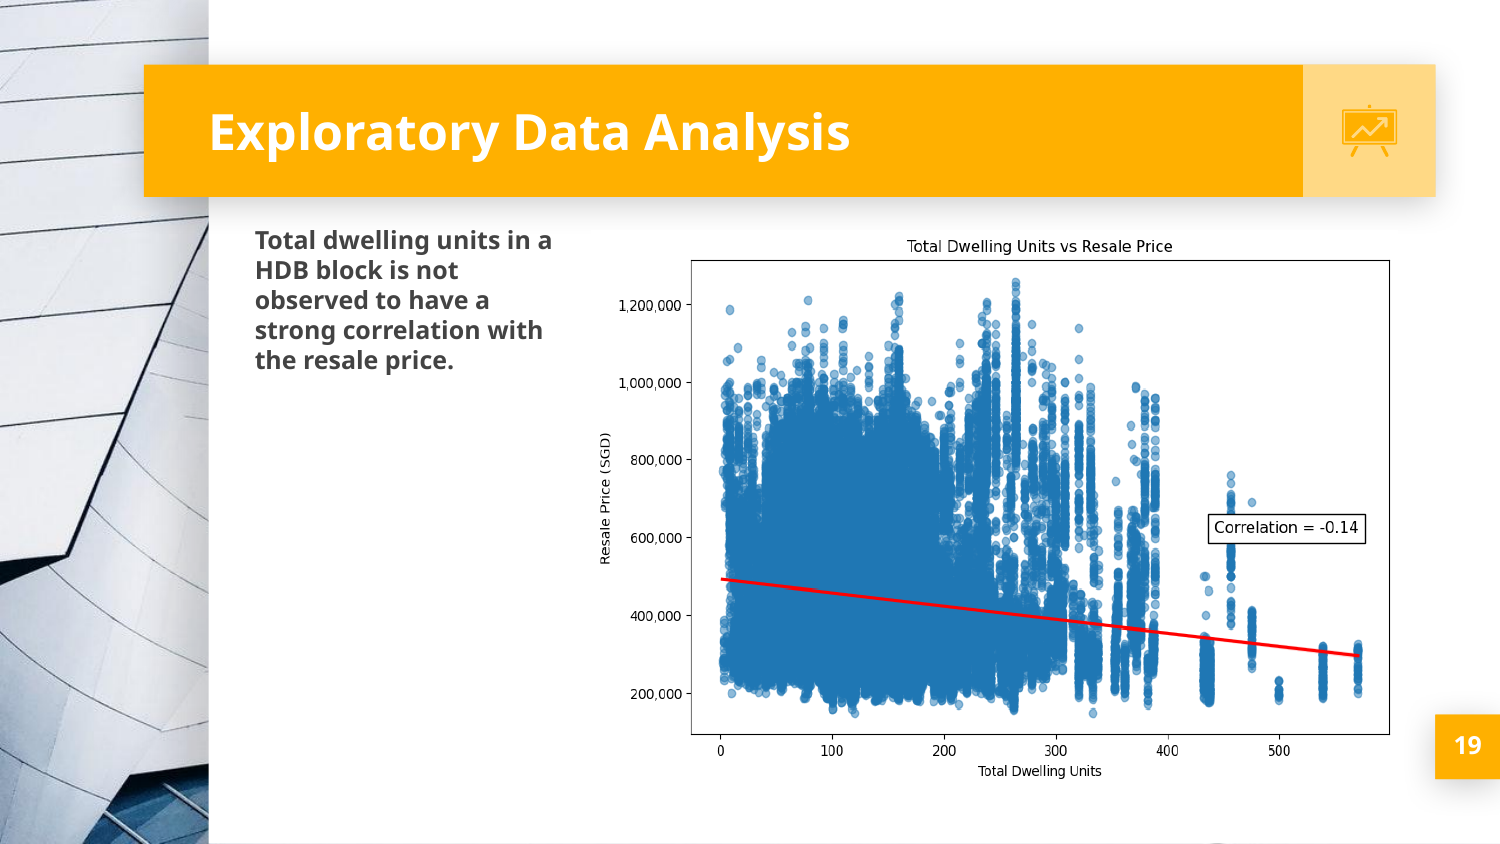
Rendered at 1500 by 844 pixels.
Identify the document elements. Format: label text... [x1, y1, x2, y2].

slide_number ‹#› [1435, 714, 1500, 780]
title Exploratory Data Analysis [193, 64, 1300, 197]
picture [0, 0, 208, 844]
list Total dwelling units in a HDB block is not observed to have a strong correlation with the resale price. [239, 209, 592, 518]
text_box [1341, 104, 1398, 157]
picture [591, 230, 1398, 789]
